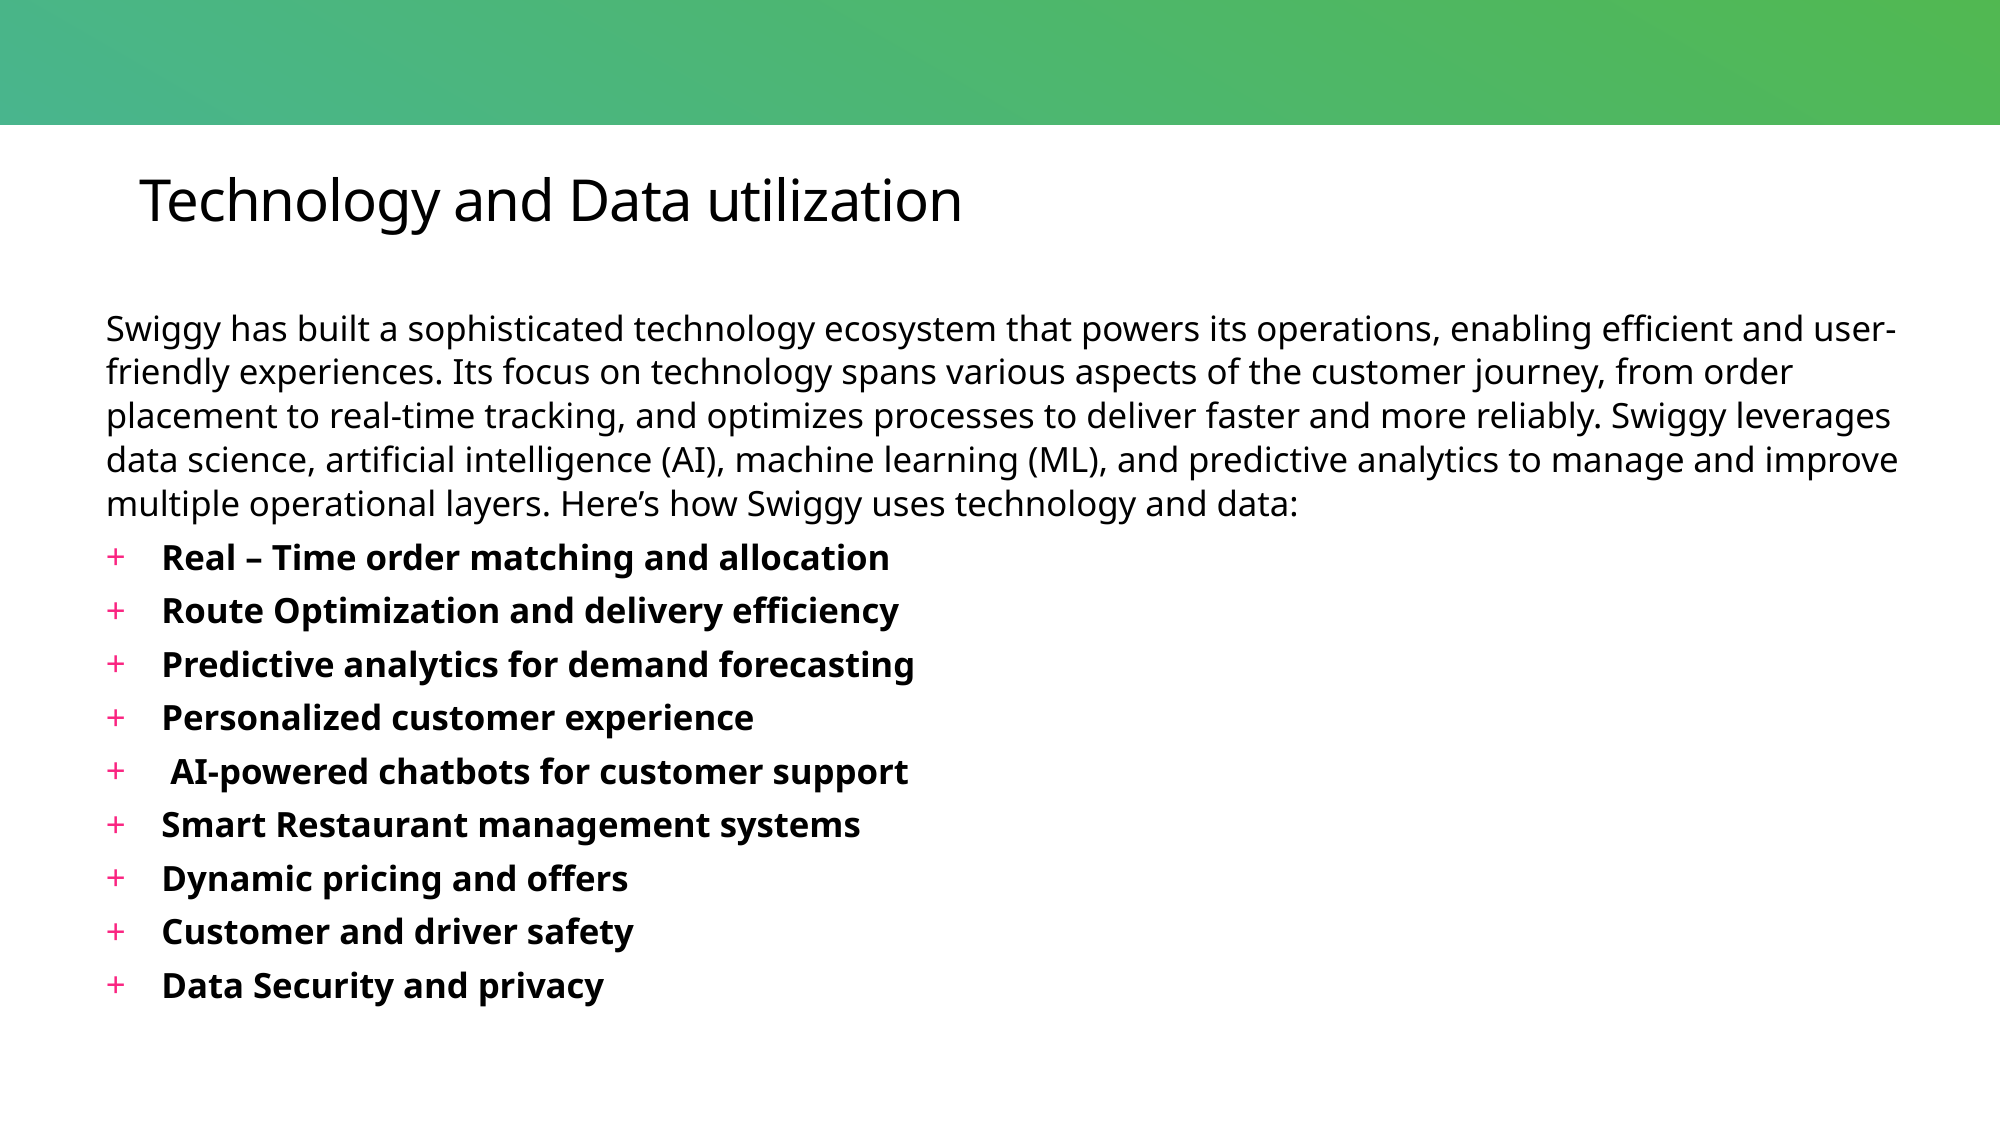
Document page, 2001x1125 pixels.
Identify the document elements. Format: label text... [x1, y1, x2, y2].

list Swiggy has built a sophisticated technology ecosystem that powers its operations, enabling efficient and user-friendly experiences. Its focus on technology spans various aspects of the customer journey, from order placement to real-time tracking, and optimizes processes to deliver faster and more reliably. Swiggy leverages data science, artificial intelligence (AI), machine learning (ML), and predictive analytics to manage and improve multiple operational layers. Here’s how Swiggy uses technology and data: Real – Time order matching and allocation Route Optimization and delivery efficiency Predictive analytics for demand forecasting Personalized customer experience AI-powered chatbots for customer support Smart Restaurant management systems Dynamic pricing and offers Customer and driver safety Data Security and privacy [90, 296, 1967, 1018]
title Technology and Data utilization [124, 161, 1835, 243]
